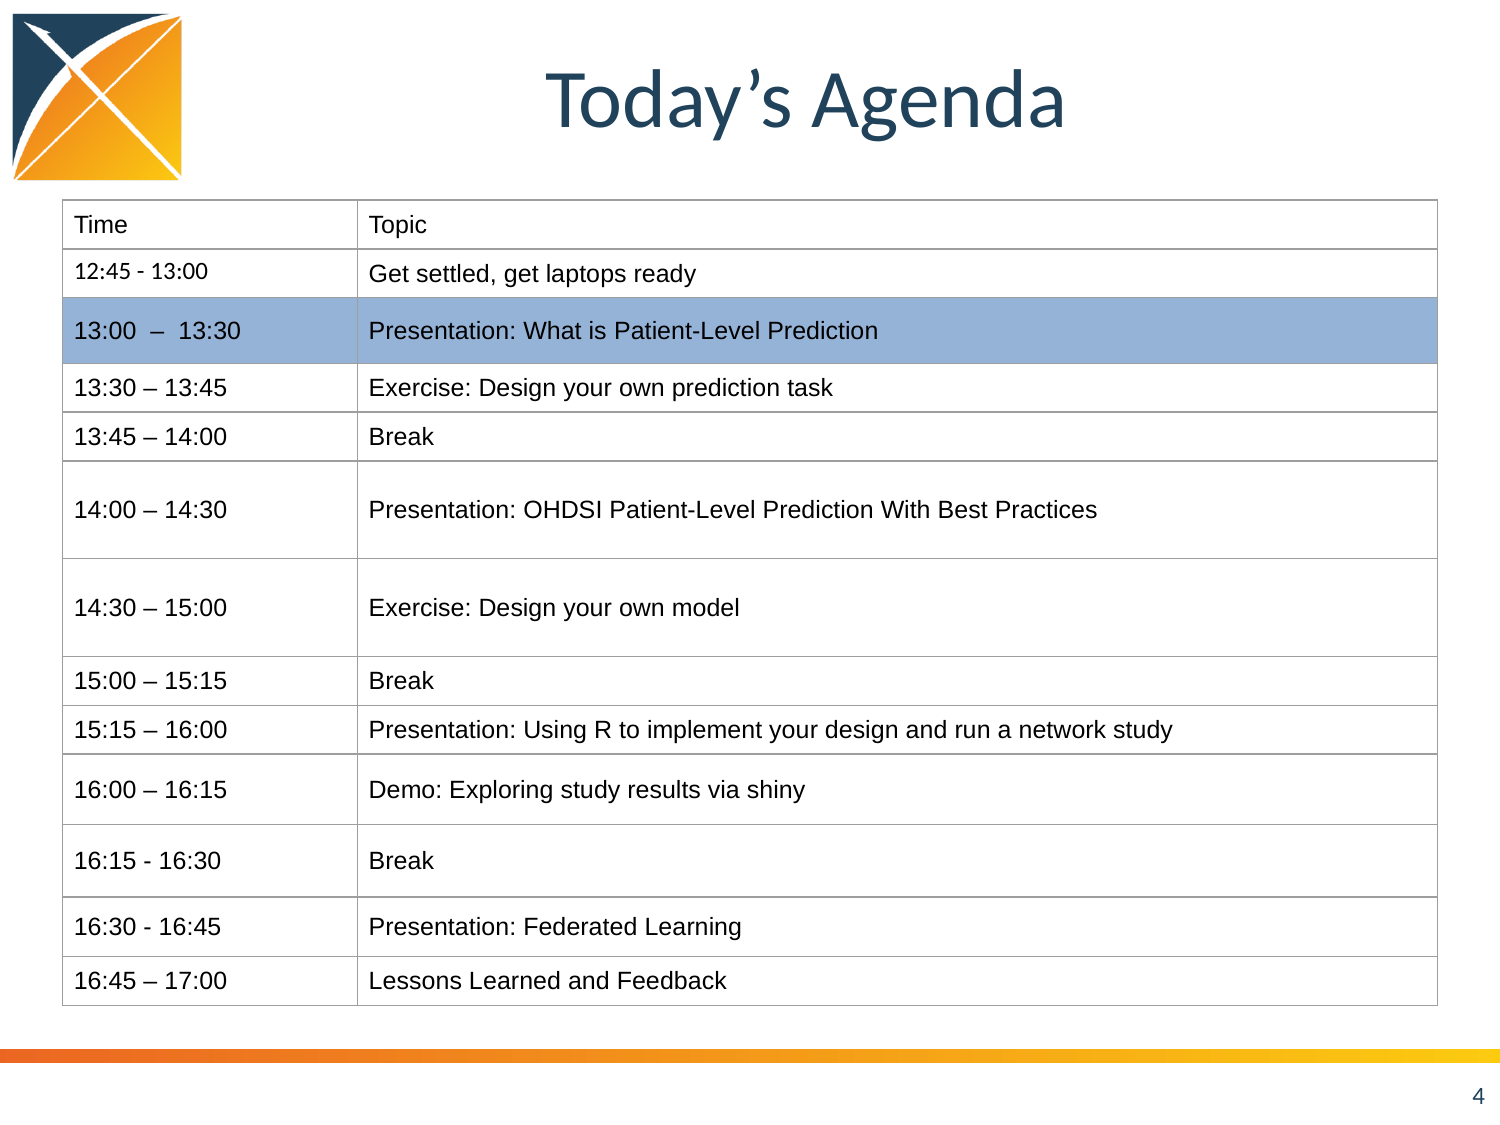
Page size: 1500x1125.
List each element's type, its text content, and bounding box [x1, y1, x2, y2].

table_cell Lessons Learned and Feedback [358, 957, 1437, 1005]
table_cell Presentation: Using R to implement your design and run a network study [358, 706, 1437, 753]
table_cell 16:15 - 16:30 [63, 825, 357, 896]
table_cell 16:30 - 16:45 [63, 898, 357, 956]
table_cell 14:30 – 15:00 [63, 559, 357, 656]
table_cell 13:00 – 13:30 [63, 298, 357, 363]
table_cell Demo: Exploring study results via shiny [358, 755, 1437, 824]
table_cell 13:45 – 14:00 [63, 413, 357, 460]
title Today’s Agenda [187, 24, 1425, 163]
table_cell Presentation: Federated Learning [358, 898, 1437, 956]
table_cell 14:00 – 14:30 [63, 462, 357, 558]
table_cell Exercise: Design your own prediction task [358, 364, 1437, 411]
table_header Time [63, 201, 357, 248]
table_cell 15:00 – 15:15 [63, 657, 357, 705]
table_cell Get settled, get laptops ready [358, 250, 1437, 297]
table_cell Break [358, 825, 1437, 896]
table_cell 12:45 - 13:00 [63, 250, 357, 297]
table_cell 15:15 – 16:00 [63, 706, 357, 753]
table_cell Break [358, 413, 1437, 460]
slide_number 4 [1149, 1065, 1500, 1125]
table_cell 16:00 – 16:15 [63, 755, 357, 824]
table_cell Presentation: OHDSI Patient-Level Prediction With Best Practices [358, 462, 1437, 558]
table_cell 13:30 – 13:45 [63, 364, 357, 411]
table_header Topic [358, 201, 1437, 248]
table_cell Presentation: What is Patient-Level Prediction [358, 298, 1437, 363]
table_cell Exercise: Design your own model [358, 559, 1437, 656]
table_cell Break [358, 657, 1437, 705]
picture [0, 0, 206, 200]
table_cell 16:45 – 17:00 [63, 957, 357, 1005]
